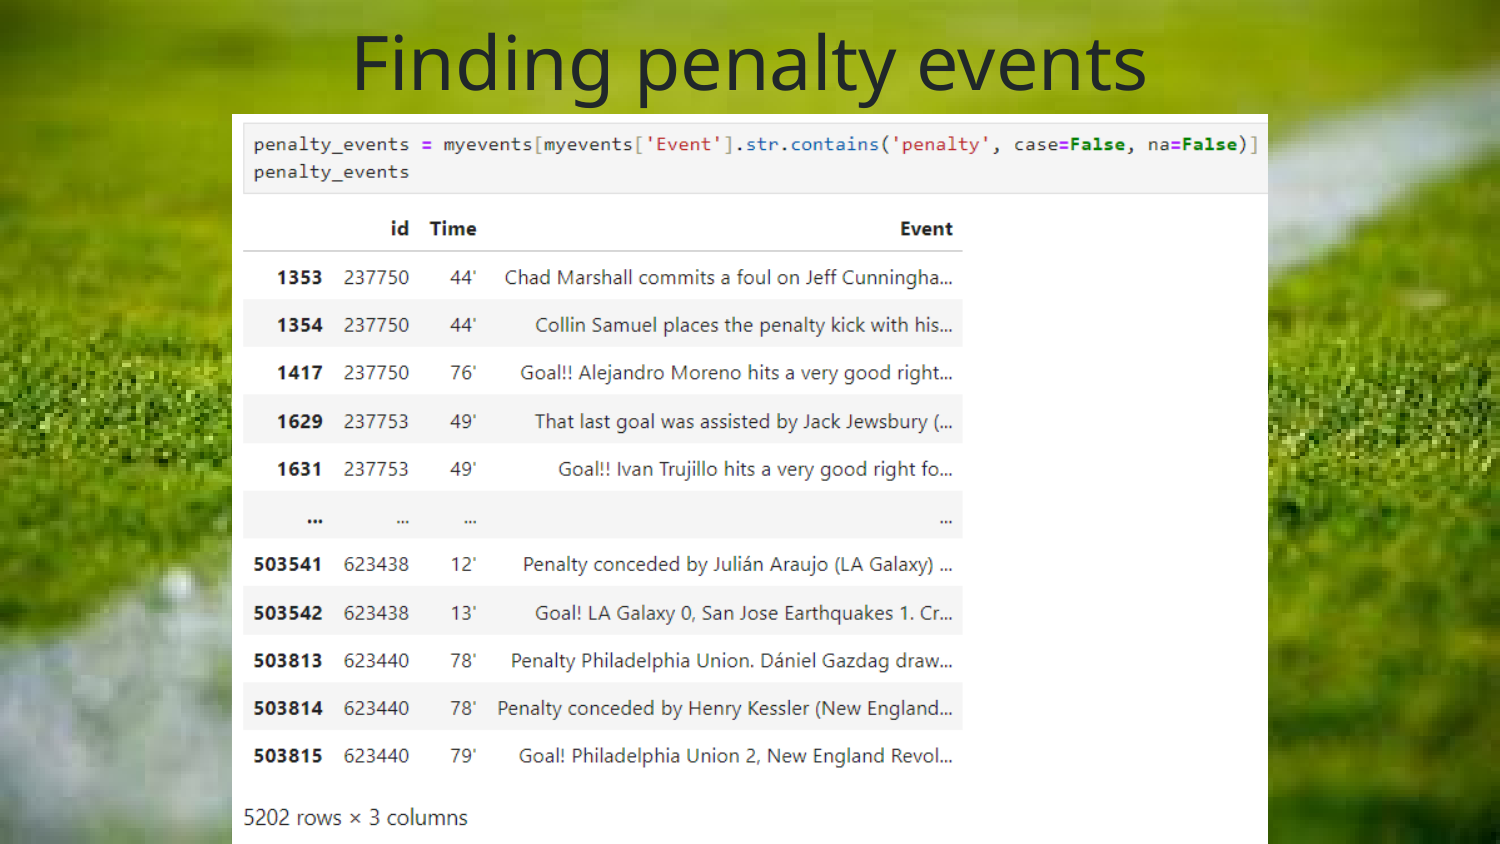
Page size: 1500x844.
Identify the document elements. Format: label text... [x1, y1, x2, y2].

title Finding penalty events [51, 0, 1449, 94]
picture [0, 0, 1500, 844]
